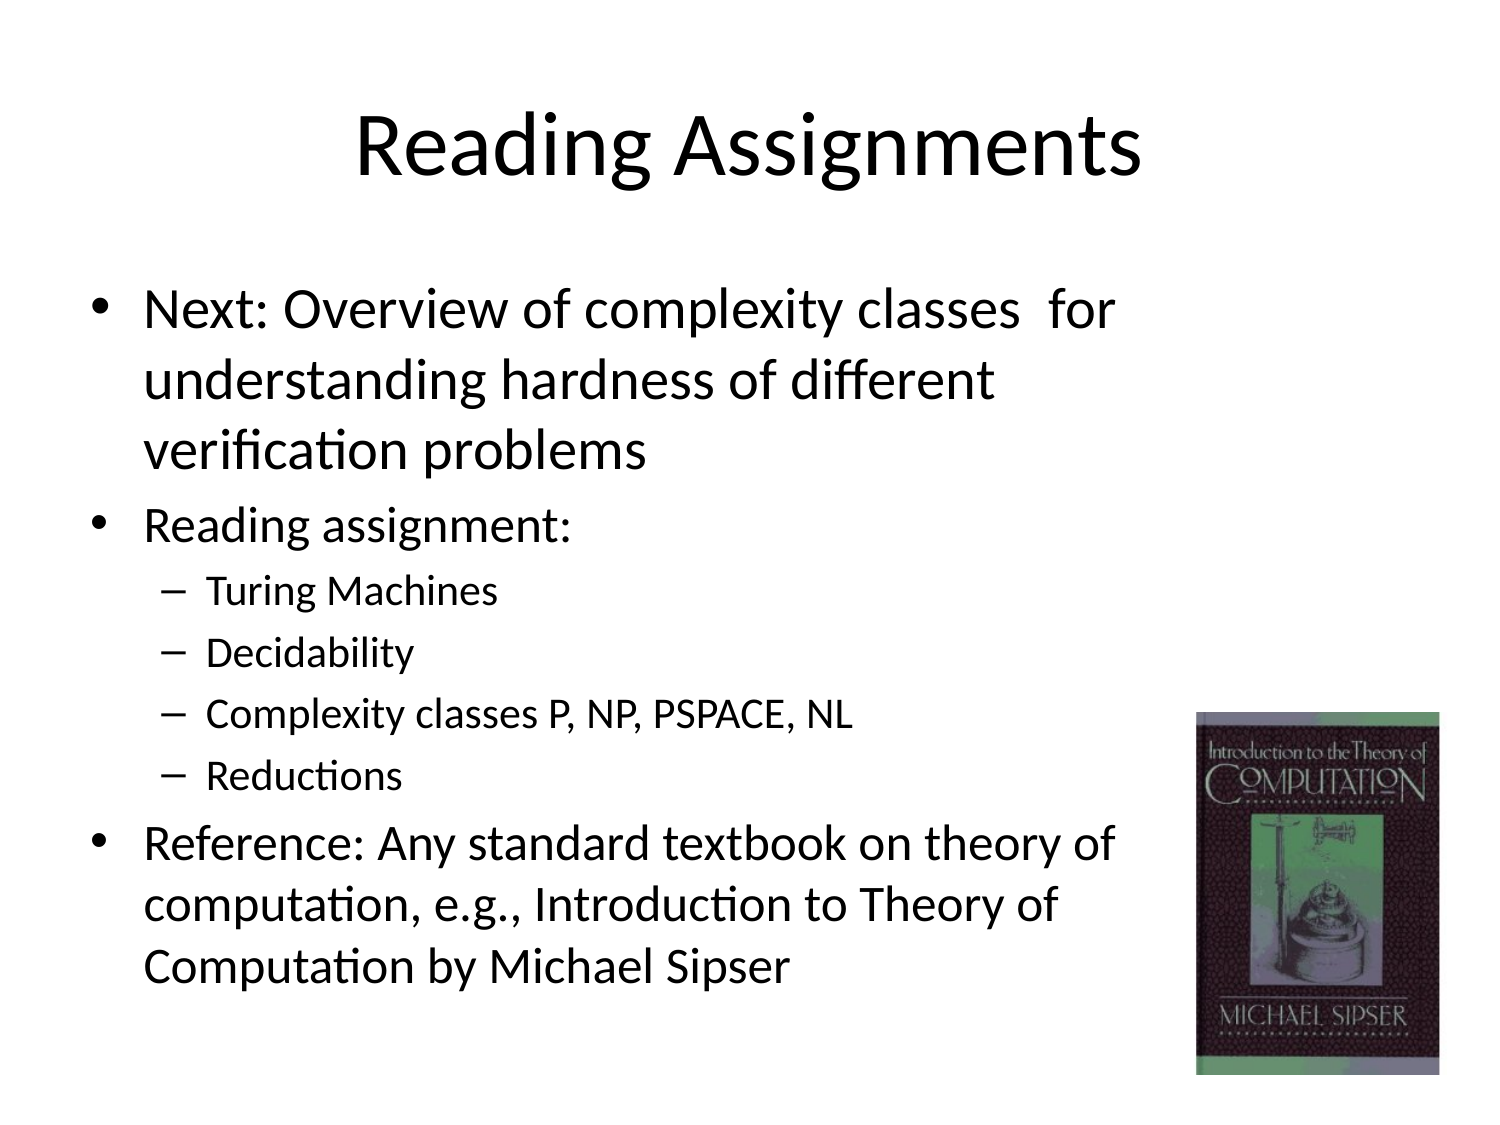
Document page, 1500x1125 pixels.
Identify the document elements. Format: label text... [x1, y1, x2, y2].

picture [1137, 712, 1500, 1076]
title Reading Assignments [75, 45, 1425, 233]
list Next: Overview of complexity classes for understanding hardness of different verification problems Reading assignment: Turing Machines Decidability Complexity classes P, NP, PSPACE, NL Reductions Reference: Any standard textbook on theory of computation, e.g., Introduction to Theory of Computation by Michael Sipser [75, 262, 1189, 1005]
